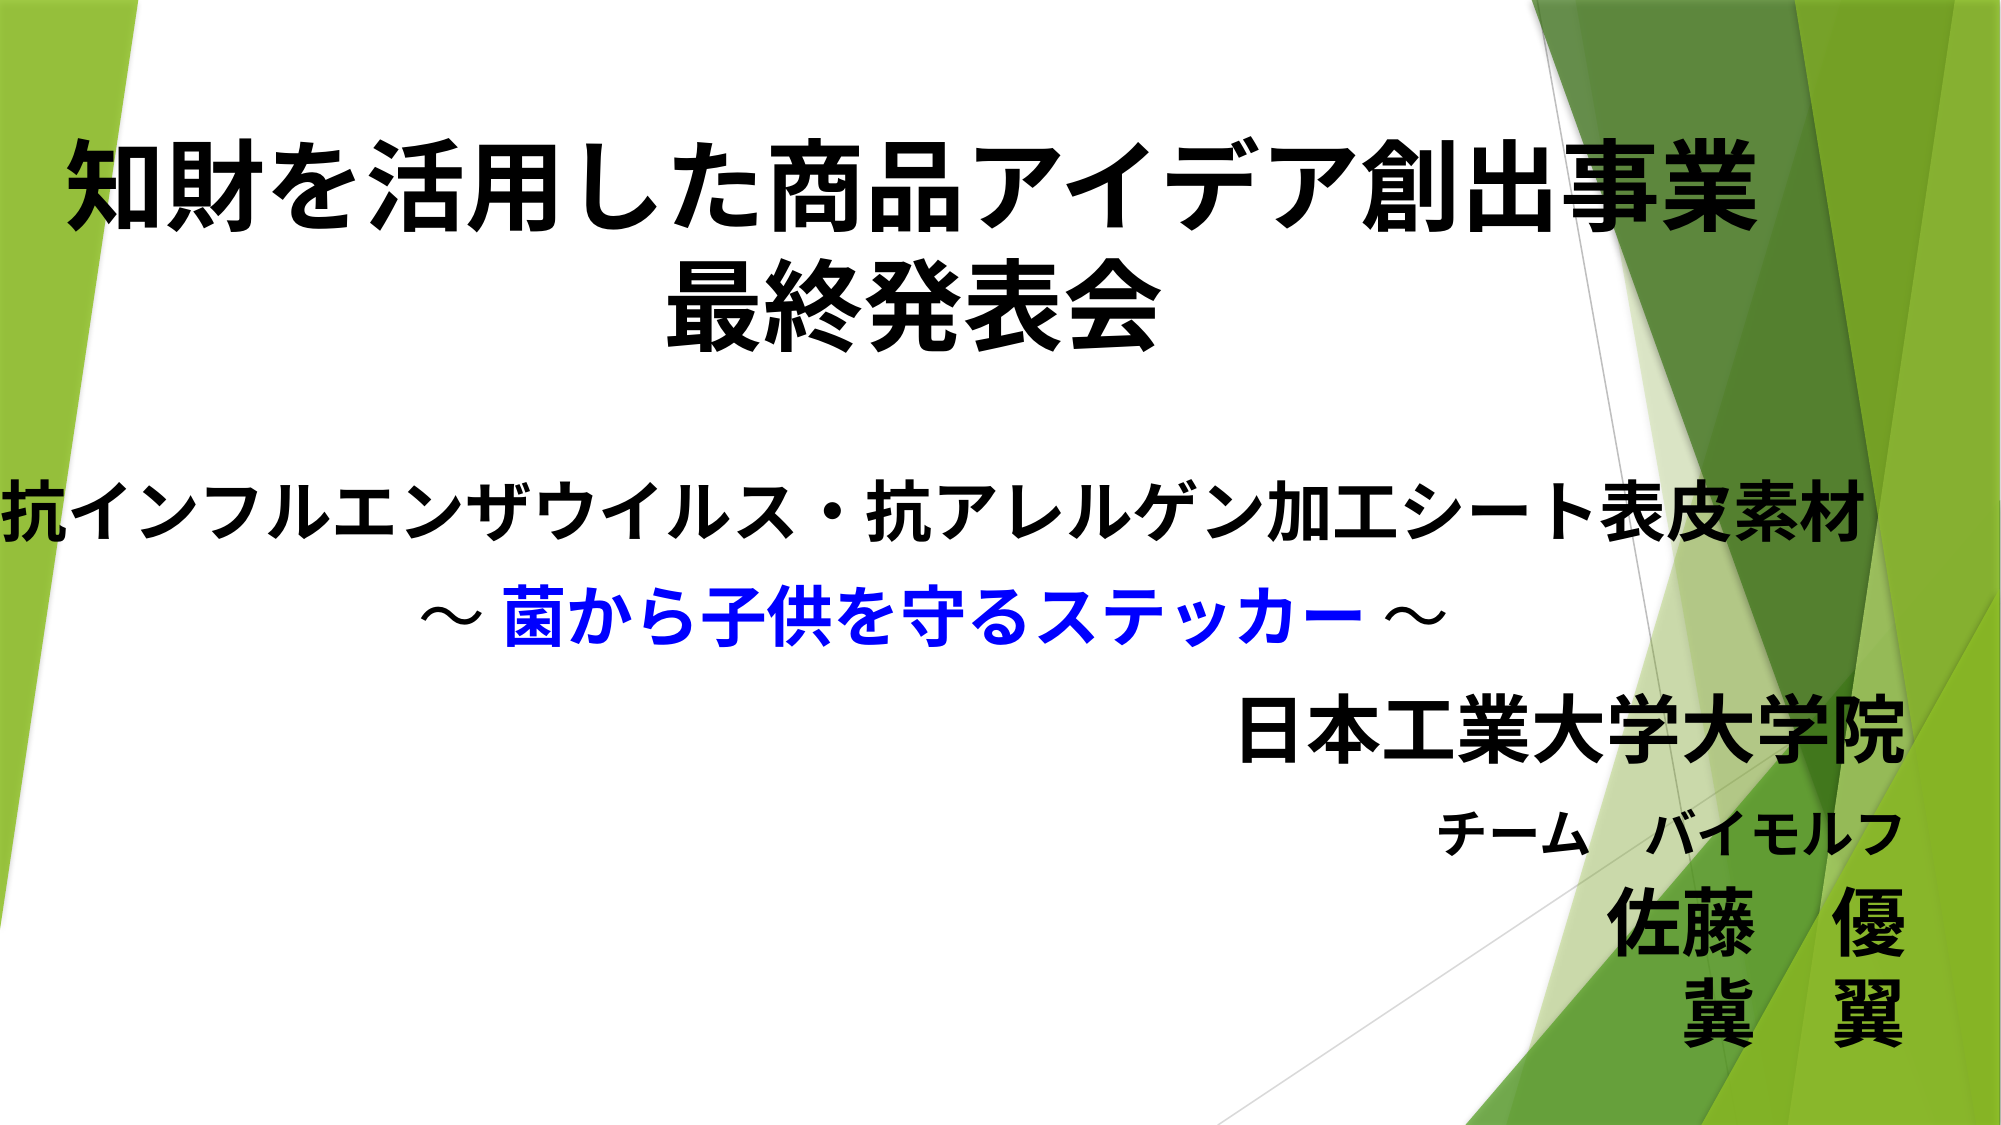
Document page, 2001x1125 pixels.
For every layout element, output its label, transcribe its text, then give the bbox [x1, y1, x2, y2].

text_box 抗インフルエンザウイルス・抗アレルゲン加工シート表皮素材 ～ 菌から子供を守るステッカー ～ [76, 366, 1792, 759]
text_box 冀 翼 [1620, 959, 1922, 1065]
text_box 佐藤 優 [1493, 867, 1922, 973]
title 知財を活用した商品アイデア創出事業 最終発表会 [55, 47, 1771, 440]
subtitle 日本工業大学大学院 [1176, 674, 1922, 802]
text_box チーム バイモルフ [1418, 801, 1922, 874]
